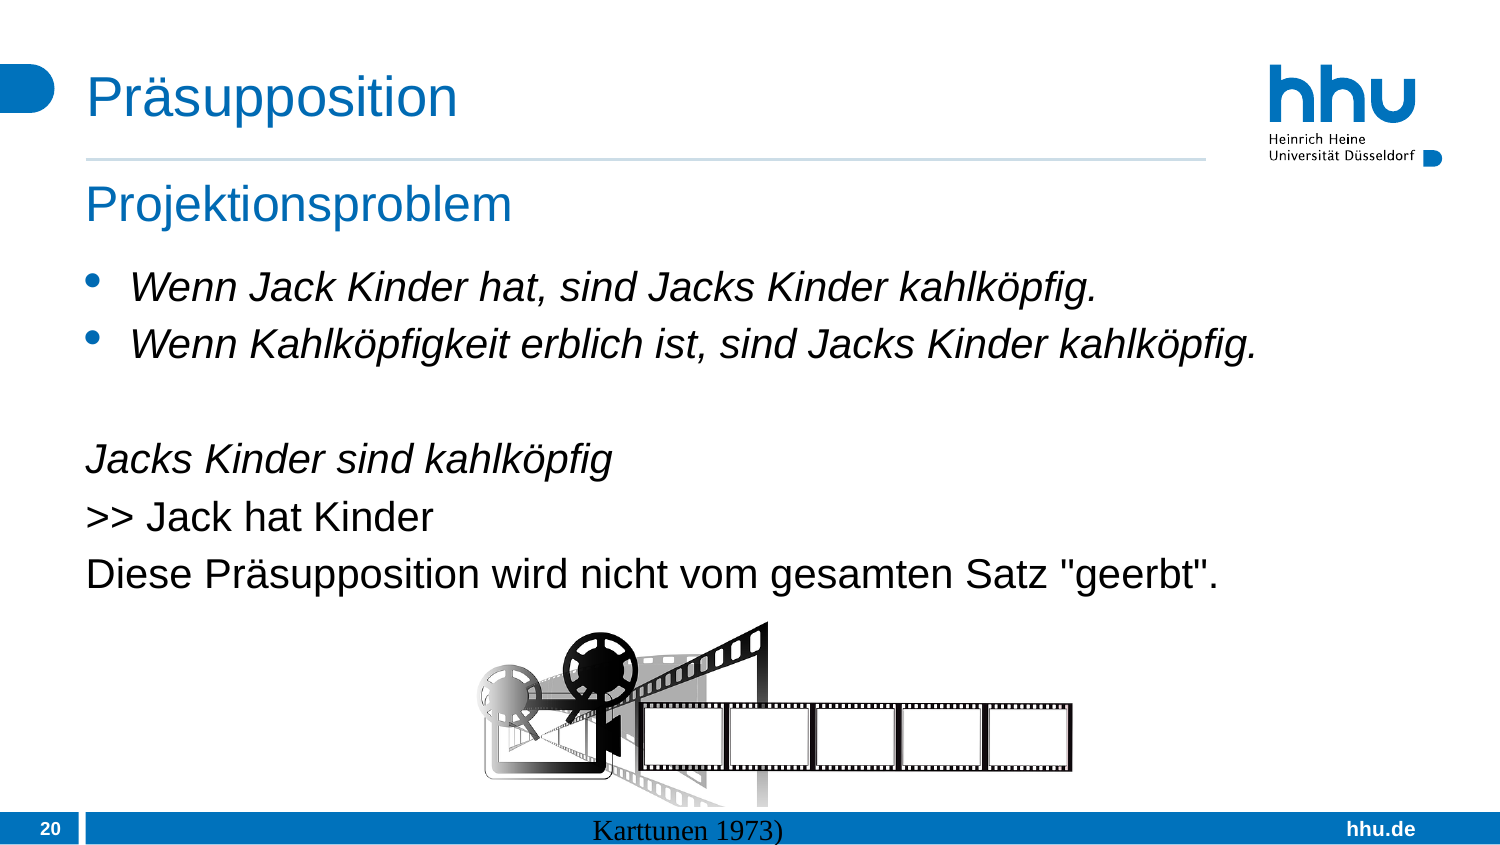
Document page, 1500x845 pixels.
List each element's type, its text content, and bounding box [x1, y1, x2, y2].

footer Karttunen 1973) [103, 816, 1273, 841]
list Wenn Jack Kinder hat, sind Jacks Kinder kahlköpfig. Wenn Kahlköpfigkeit erblich ist, sind Jacks Kinder kahlköpfig. Jacks Kinder sind kahlköpfig >> Jack hat Kinder Diese Präsupposition wird nicht vom gesamten Satz "geerbt". [85, 253, 1415, 797]
slide_number 20 [5, 816, 62, 841]
title Präsupposition [86, 54, 1207, 129]
list Projektionsproblem [85, 178, 1415, 232]
picture [454, 621, 1087, 807]
